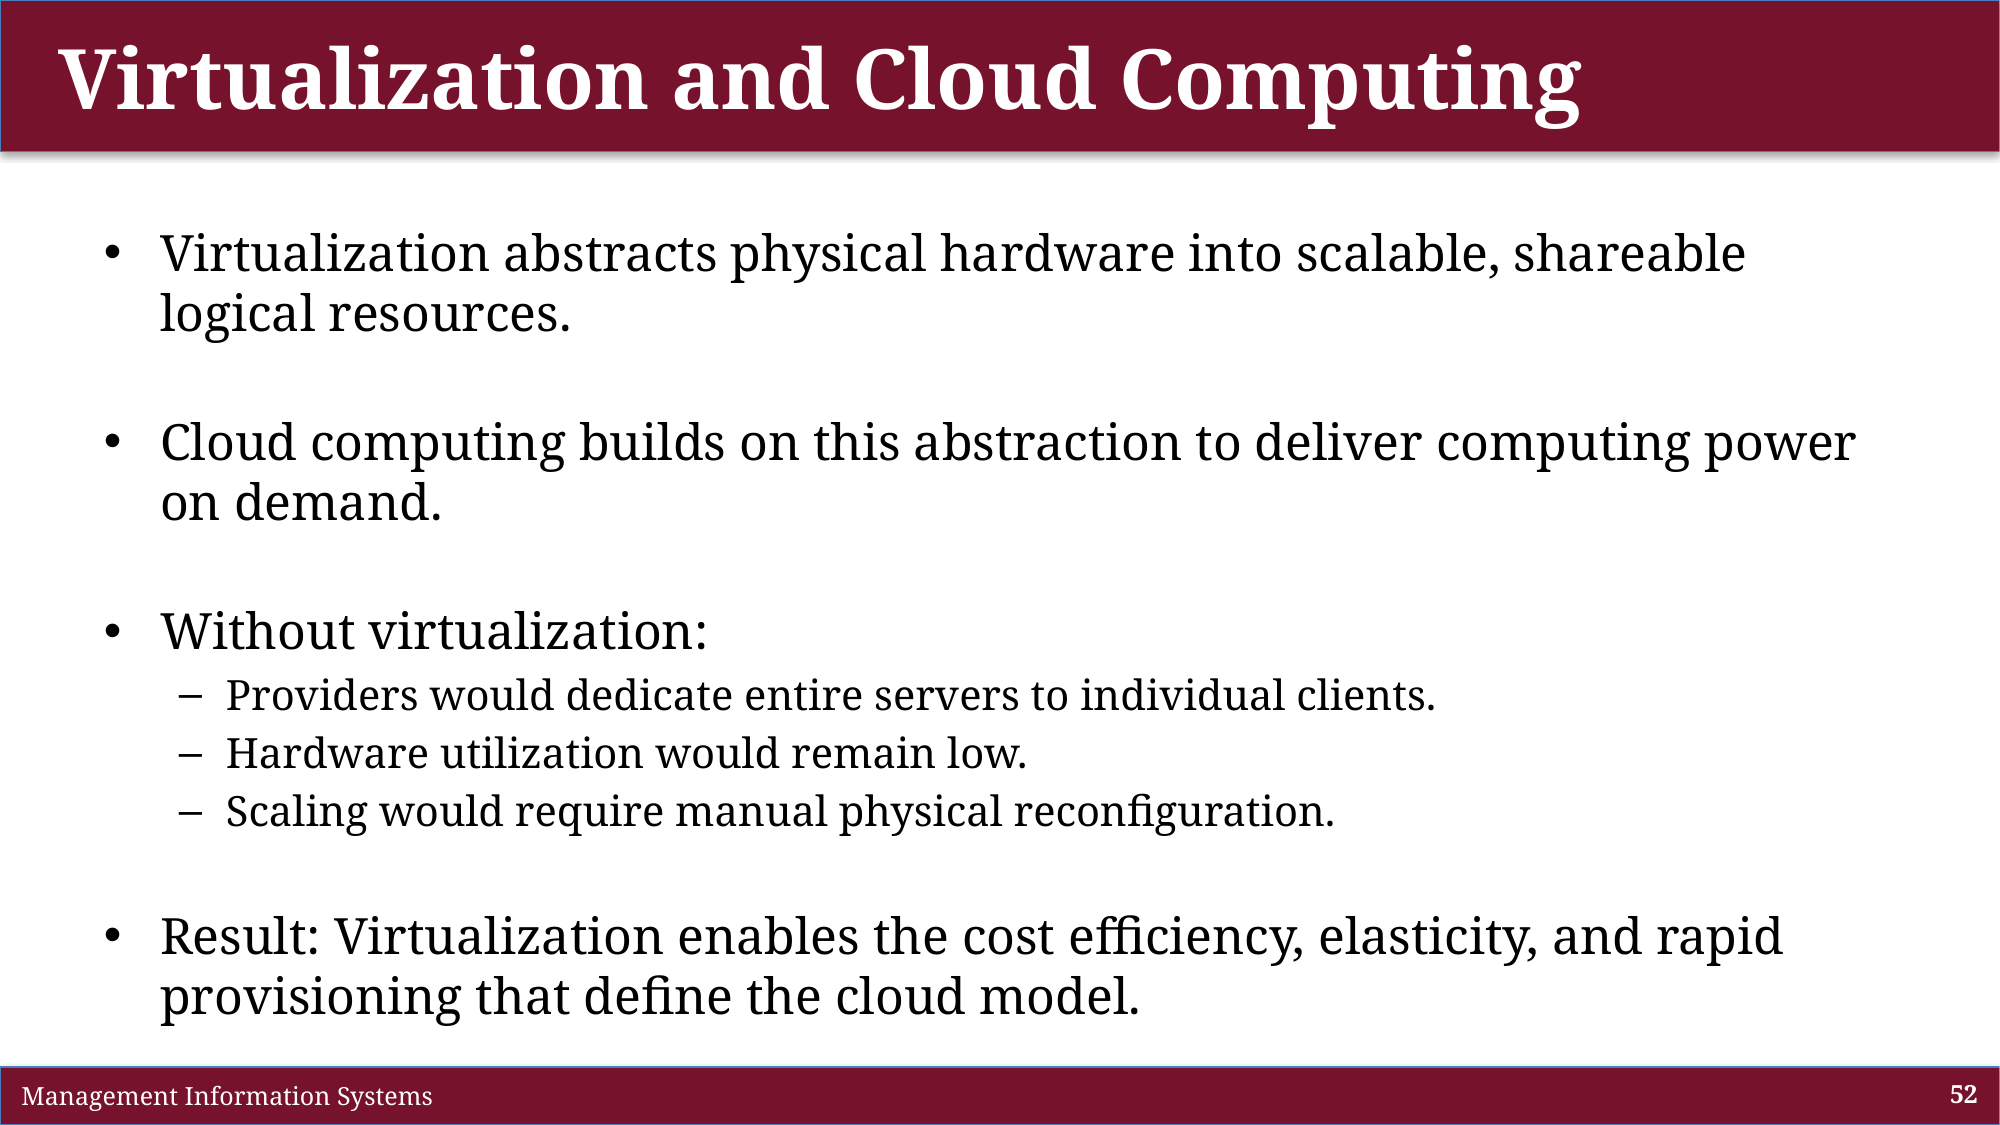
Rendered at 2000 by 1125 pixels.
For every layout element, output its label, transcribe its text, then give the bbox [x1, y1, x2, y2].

slide_number 52 [1649, 1066, 2000, 1125]
list Virtualization abstracts physical hardware into scalable, shareable logical resources. Cloud computing builds on this abstraction to deliver computing power on demand. Without virtualization: Providers would dedicate entire servers to individual clients. Hardware utilization would remain low. Scaling would require manual physical reconfiguration. Result: Virtualization enables the cost efficiency, elasticity, and rapid provisioning that define the cloud model. [88, 213, 1911, 1047]
title Virtualization and Cloud Computing [0, 0, 2000, 152]
text_box [475, 1066, 1649, 1125]
footer Management Information Systems [0, 1066, 475, 1125]
